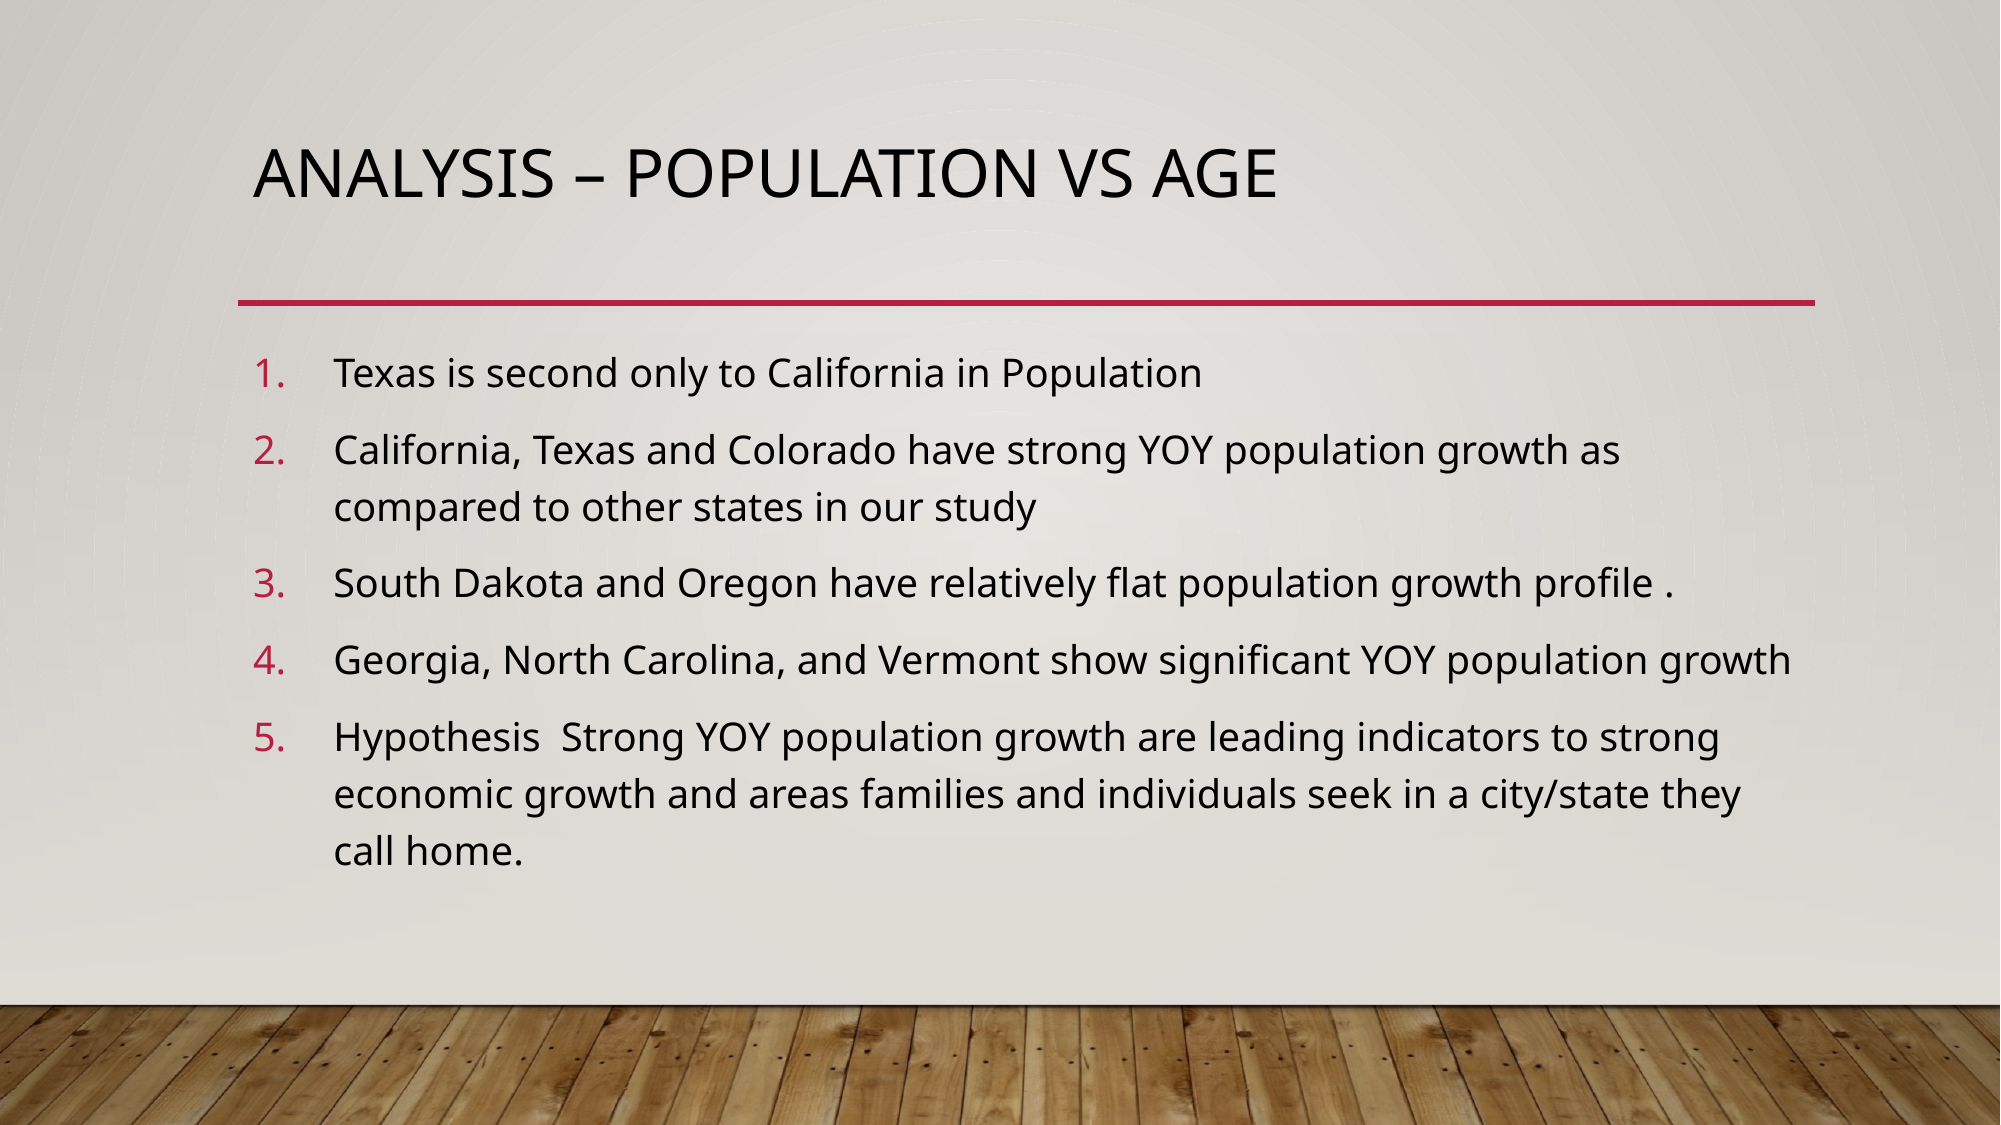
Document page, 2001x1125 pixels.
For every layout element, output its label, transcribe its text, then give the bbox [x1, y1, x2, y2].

picture [0, 1005, 2000, 1125]
list Texas is second only to California in Population California, Texas and Colorado have strong YOY population growth as compared to other states in our study South Dakota and Oregon have relatively flat population growth profile . Georgia, North Carolina, and Vermont show significant YOY population growth Hypothesis Strong YOY population growth are leading indicators to strong economic growth and areas families and individuals seek in a city/state they call home. [238, 330, 1814, 897]
title Analysis – Population vs Age [238, 131, 1814, 305]
